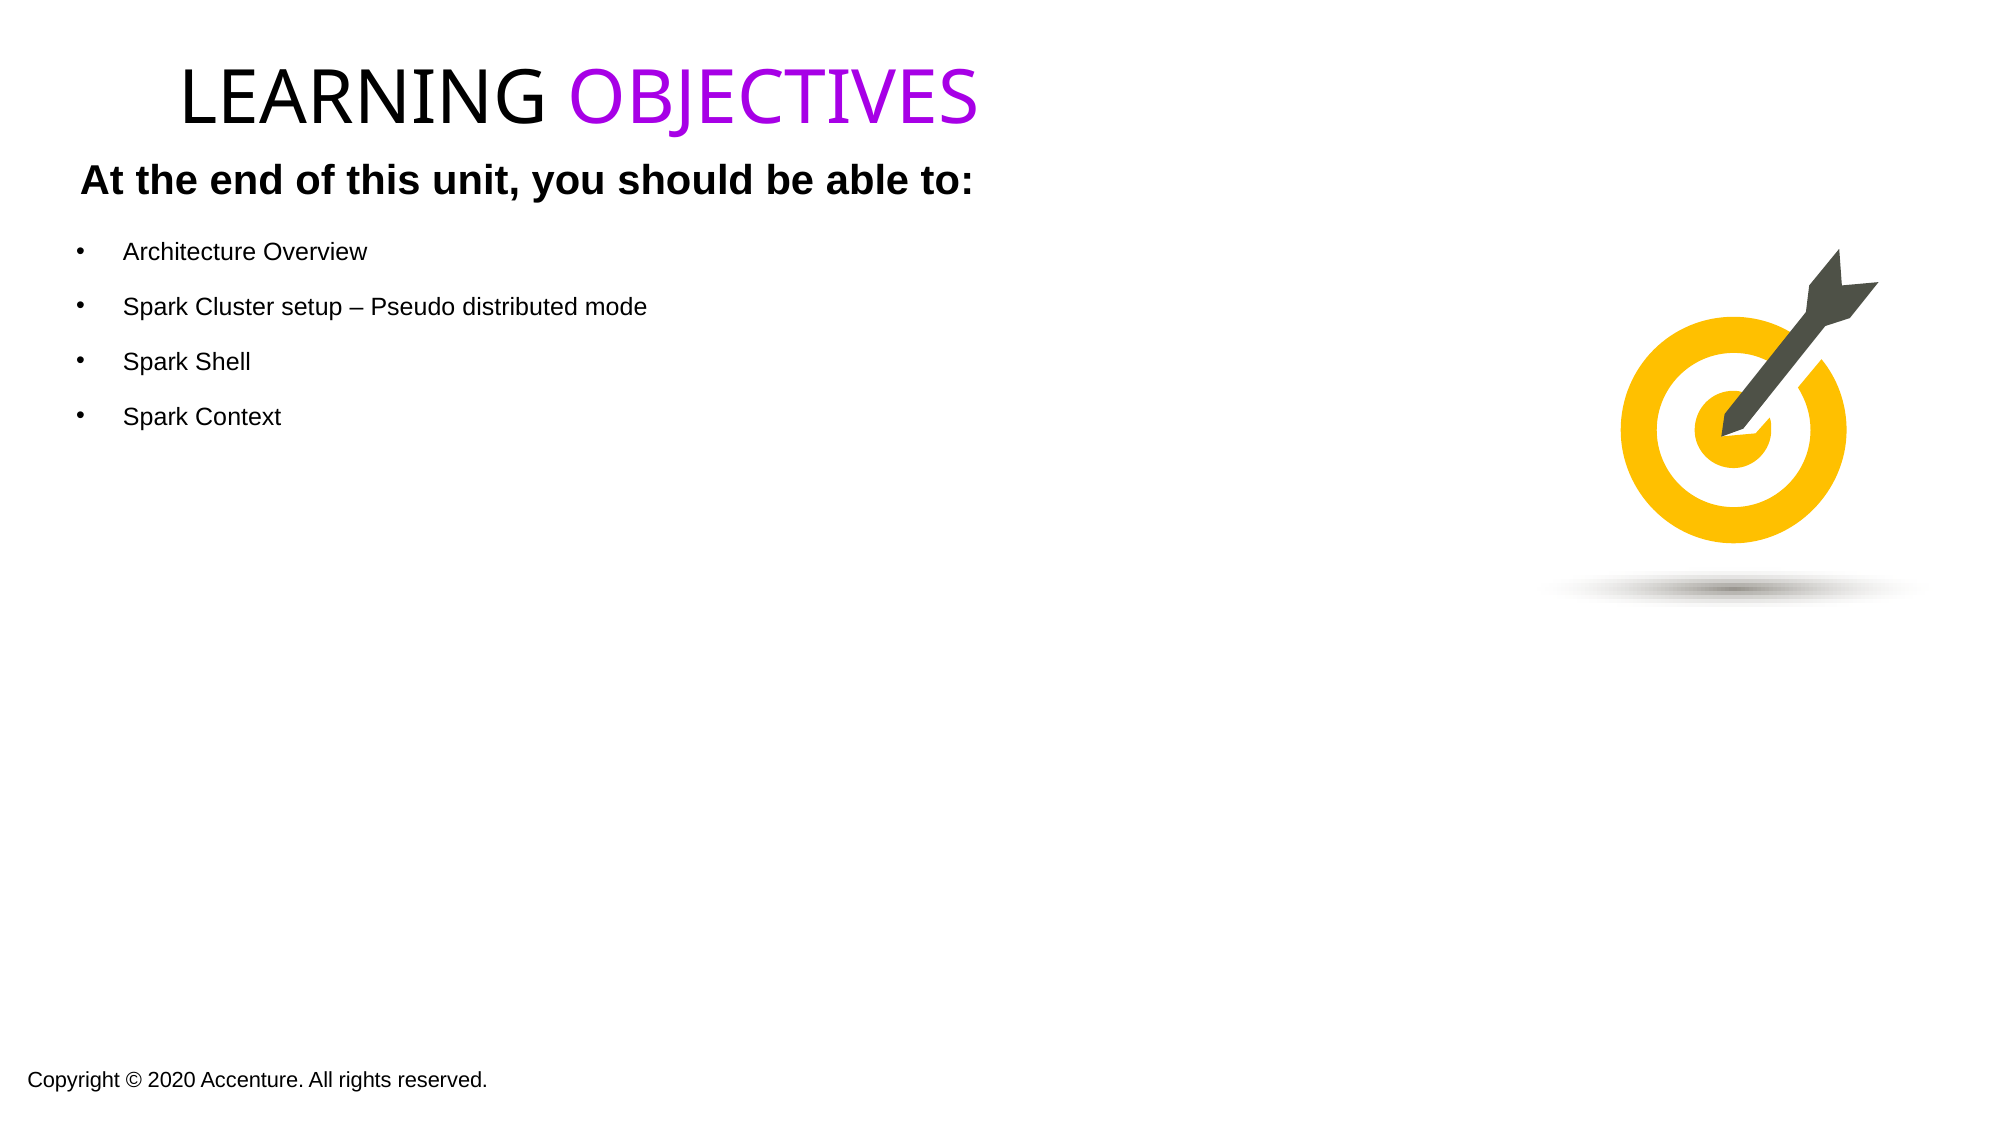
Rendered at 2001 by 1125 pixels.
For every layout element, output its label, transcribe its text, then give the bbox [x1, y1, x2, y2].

picture [1620, 563, 1945, 616]
list Architecture Overview Spark Cluster setup – Pseudo distributed mode Spark Shell Spark Context [61, 228, 1620, 1060]
